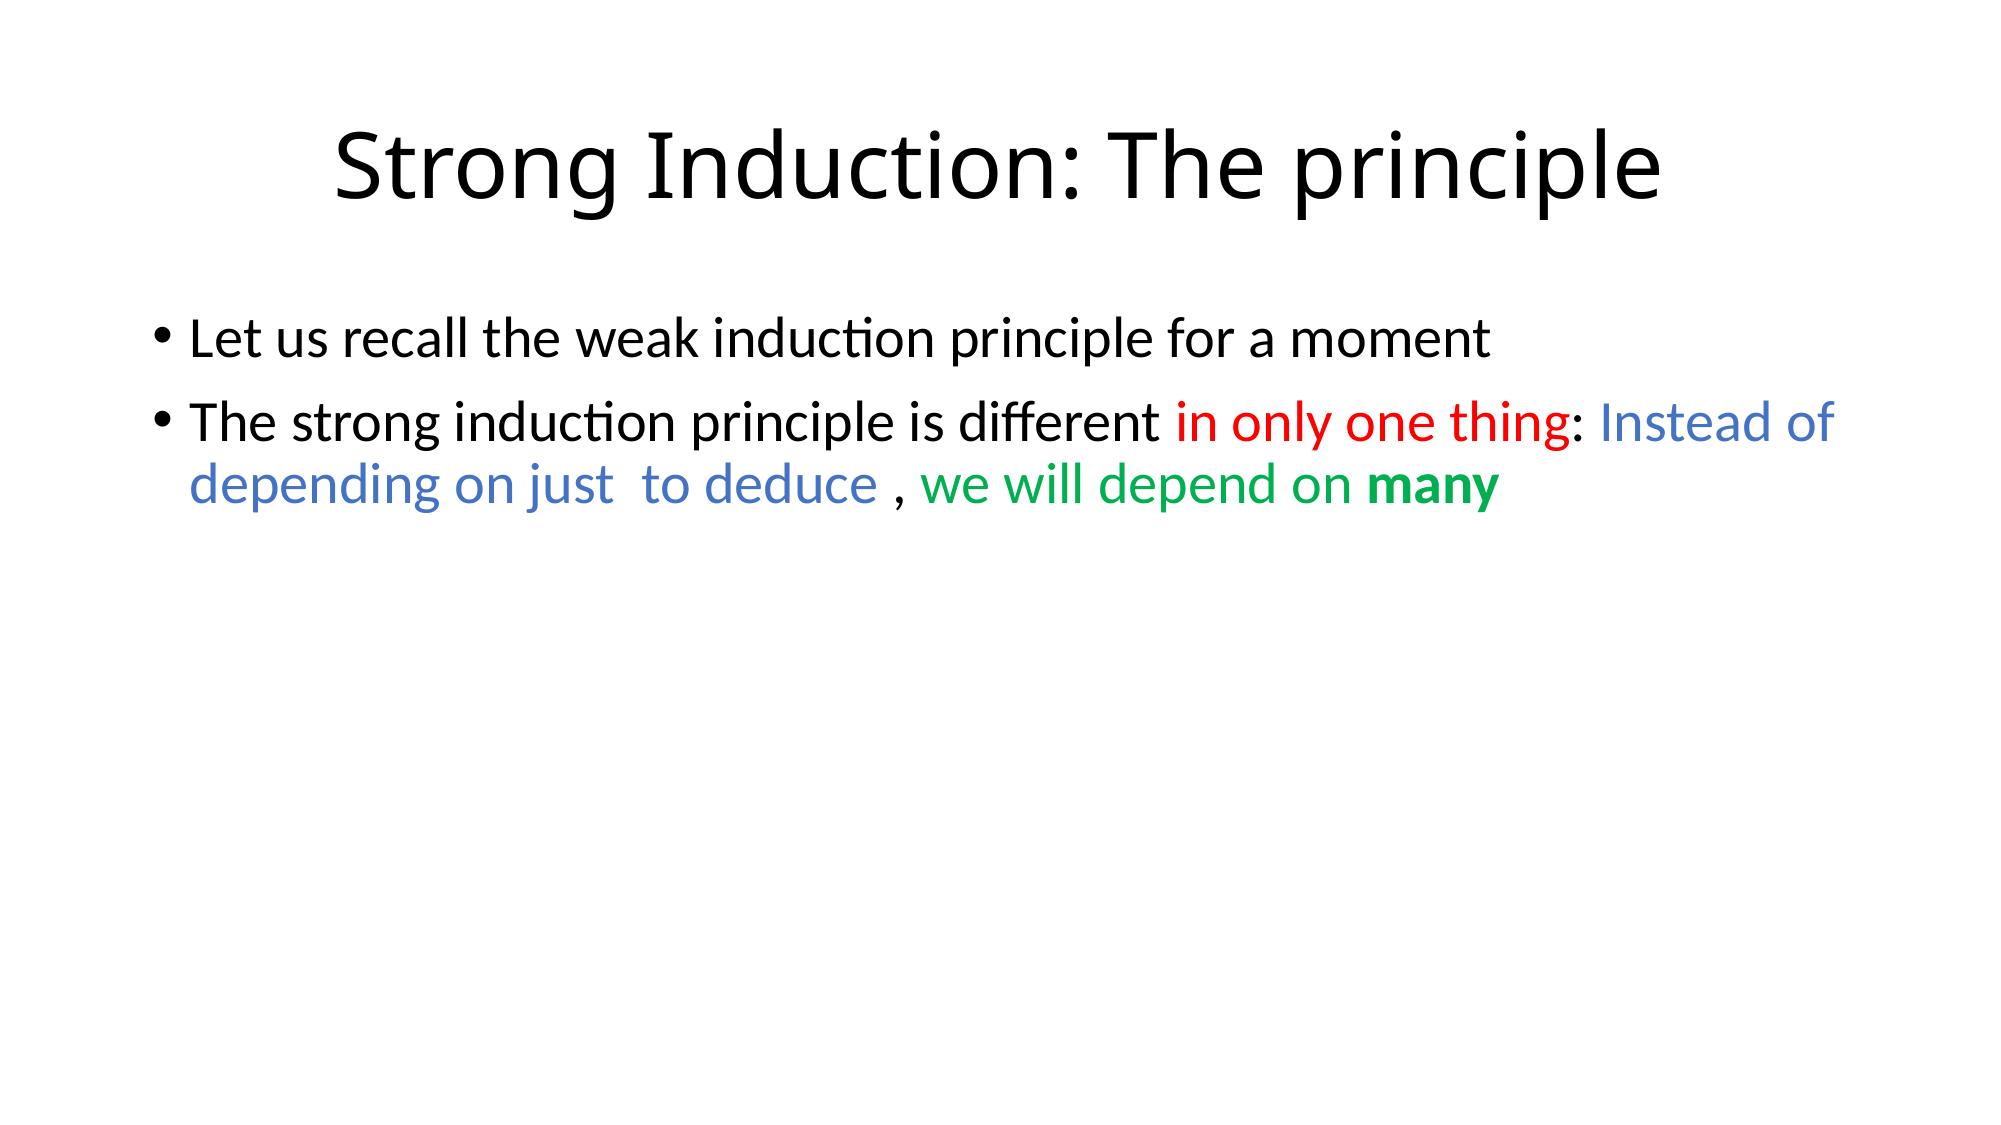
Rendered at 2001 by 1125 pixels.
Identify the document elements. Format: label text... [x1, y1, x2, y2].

title Strong Induction: The principle [137, 59, 1863, 278]
